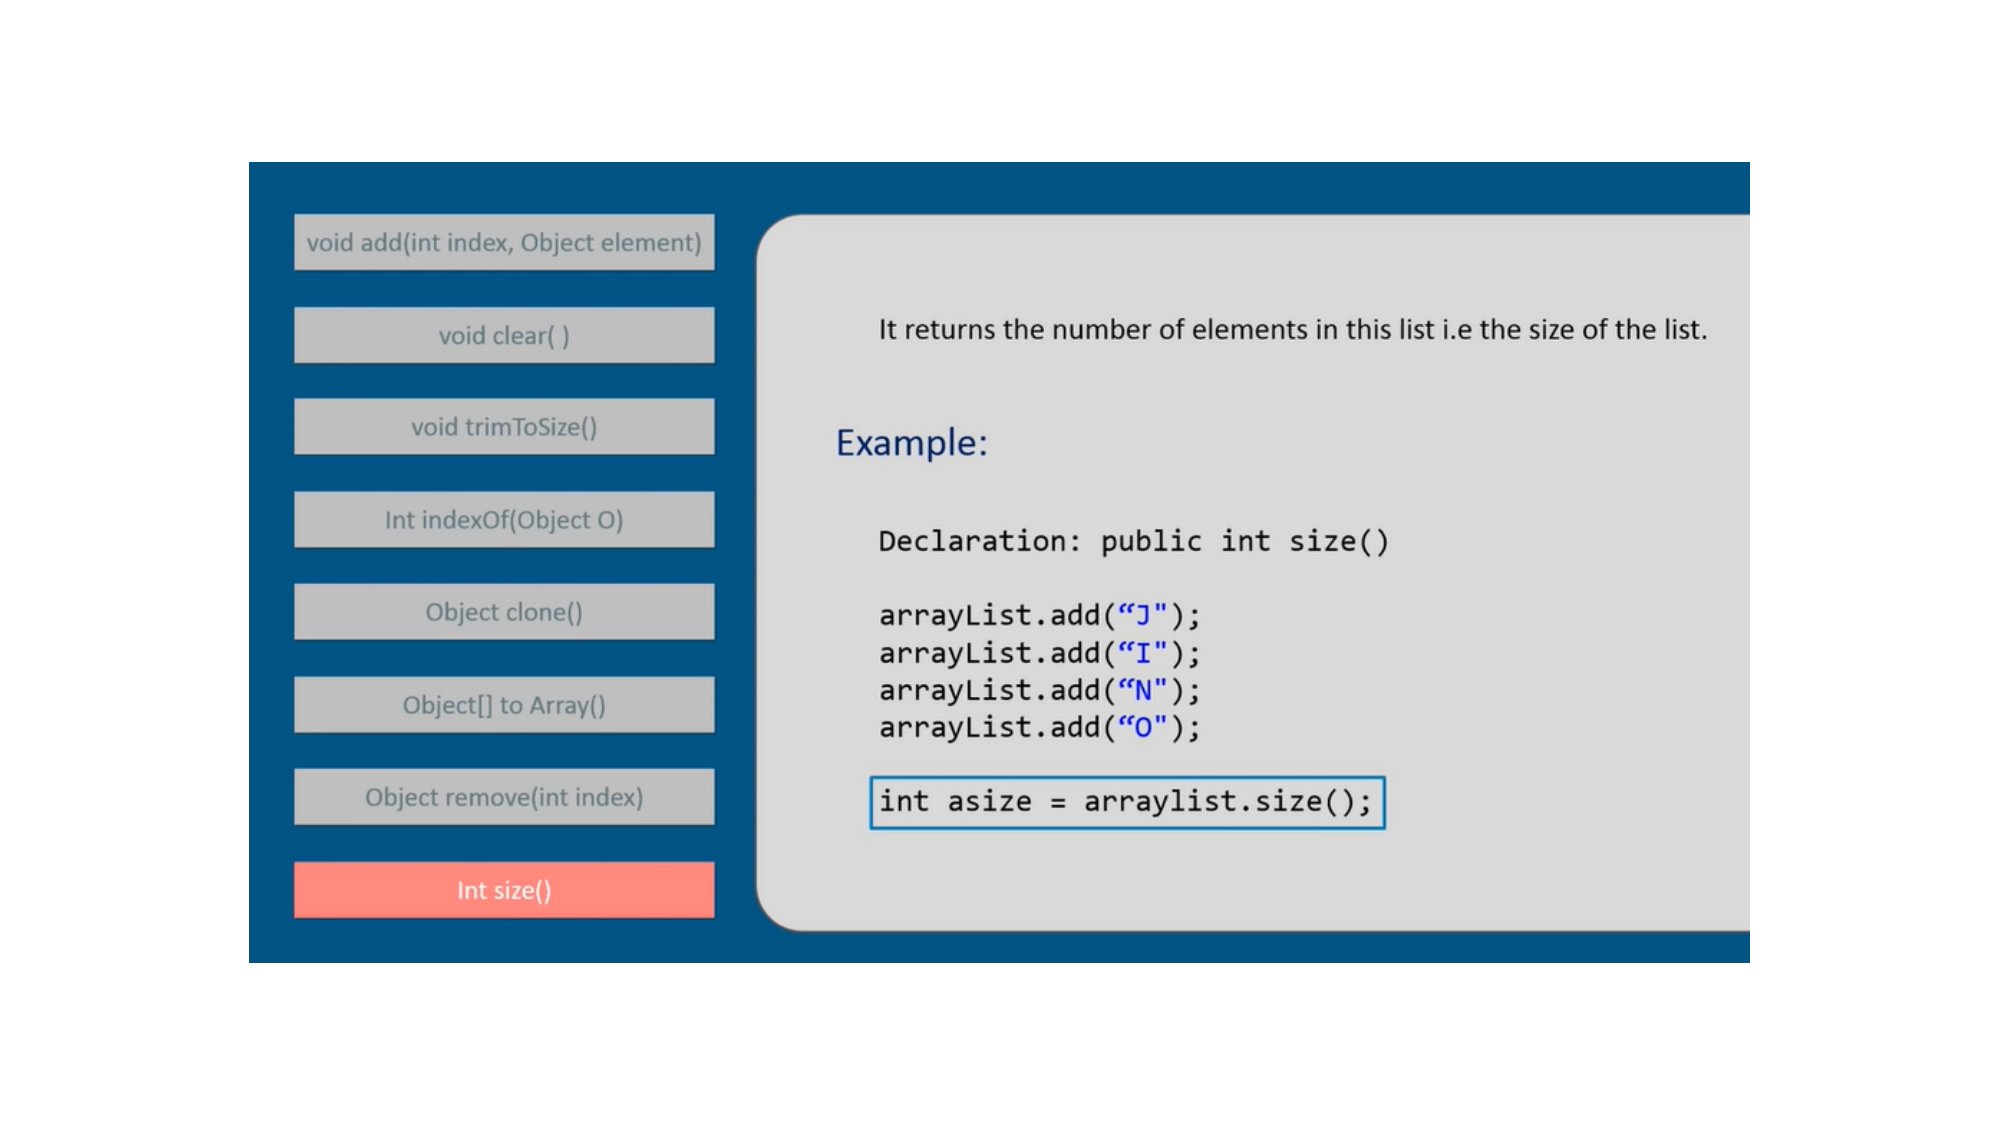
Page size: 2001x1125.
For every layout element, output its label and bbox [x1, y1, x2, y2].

picture [249, 162, 1750, 963]
